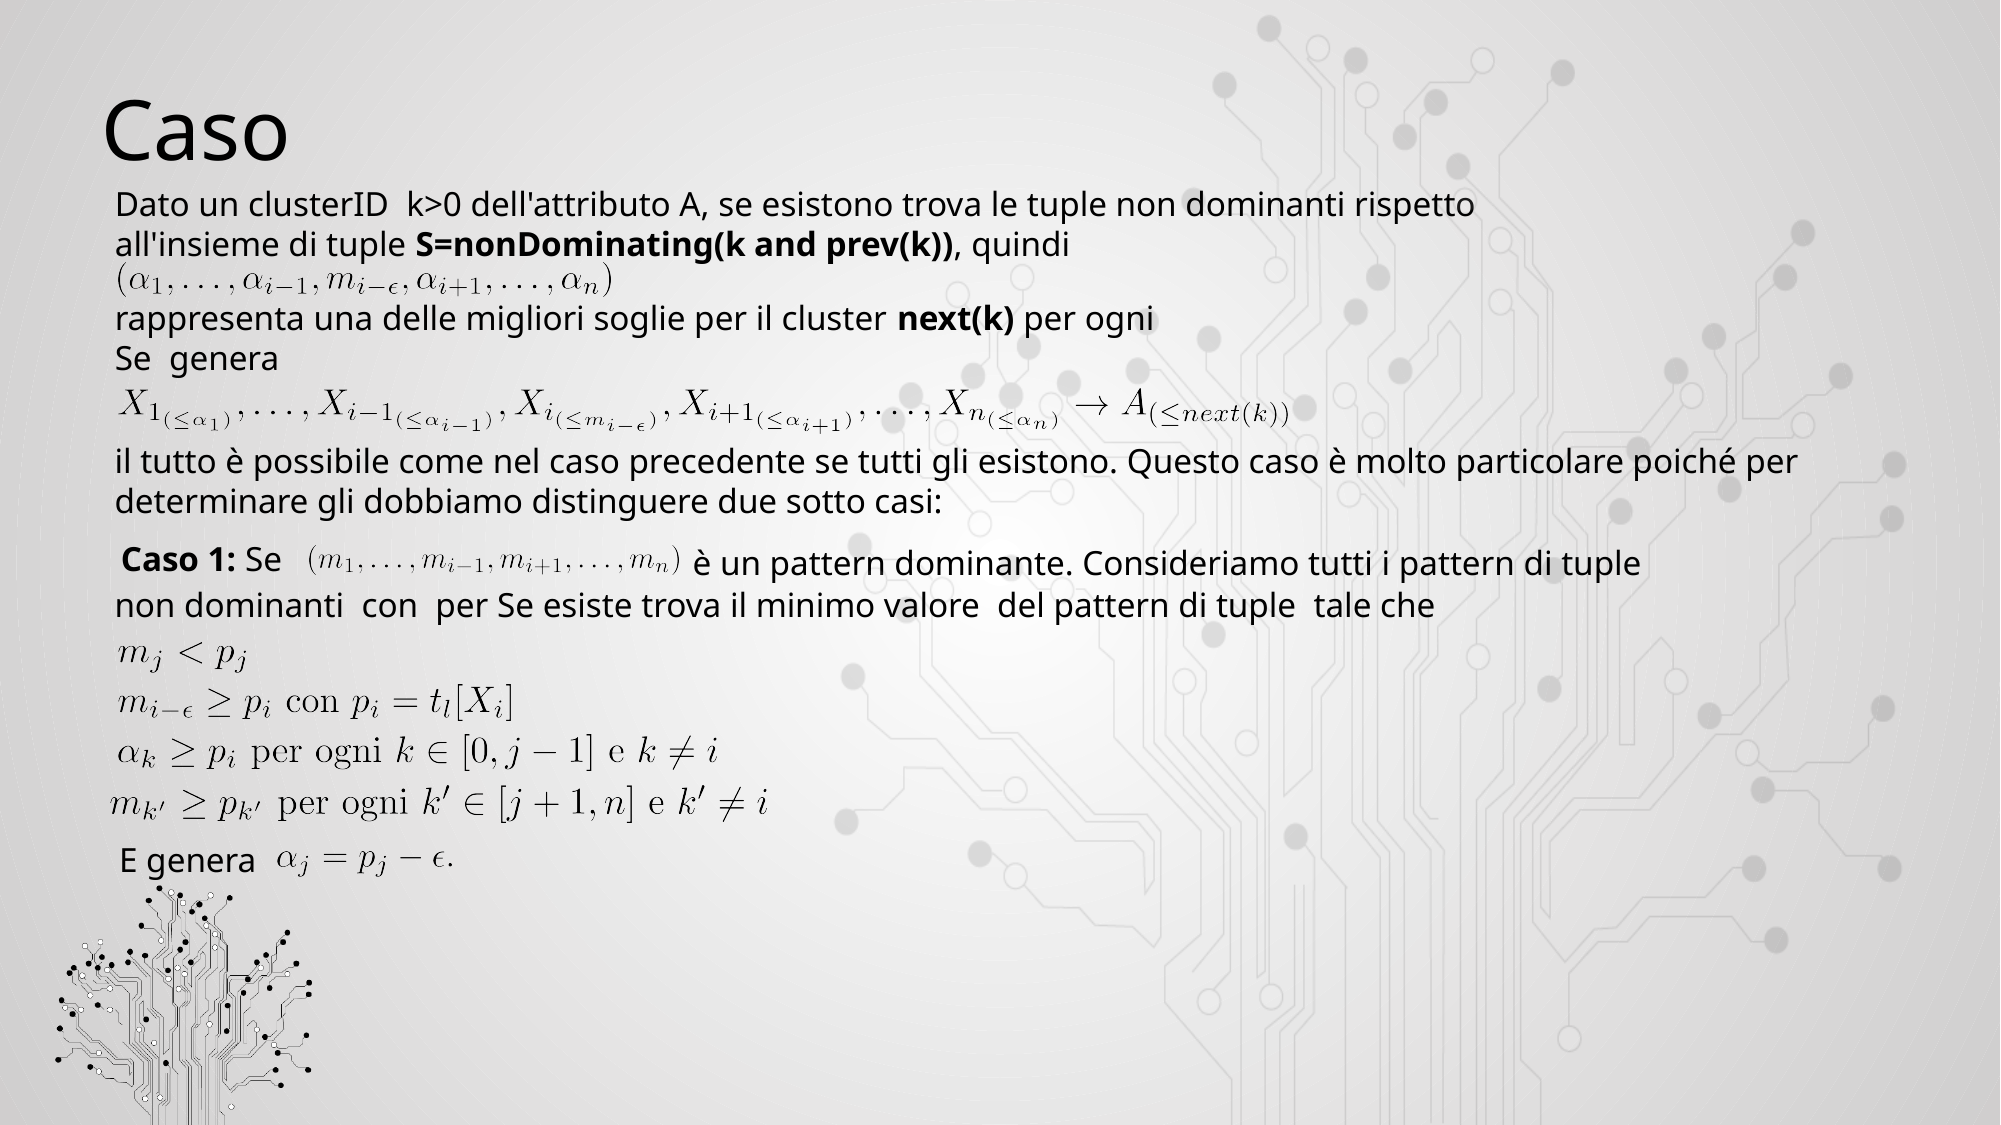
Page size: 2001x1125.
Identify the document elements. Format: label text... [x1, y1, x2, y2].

picture [117, 262, 611, 297]
picture [20, 879, 348, 1125]
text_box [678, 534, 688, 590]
picture [309, 545, 679, 575]
picture [117, 733, 717, 771]
picture [117, 388, 1289, 435]
text_box Caso 1: Se [106, 531, 298, 586]
picture [110, 785, 767, 823]
picture [276, 851, 452, 878]
text_box [688, 0, 2000, 1125]
picture [117, 684, 511, 721]
picture [117, 641, 246, 674]
text_box E genera [104, 831, 281, 878]
